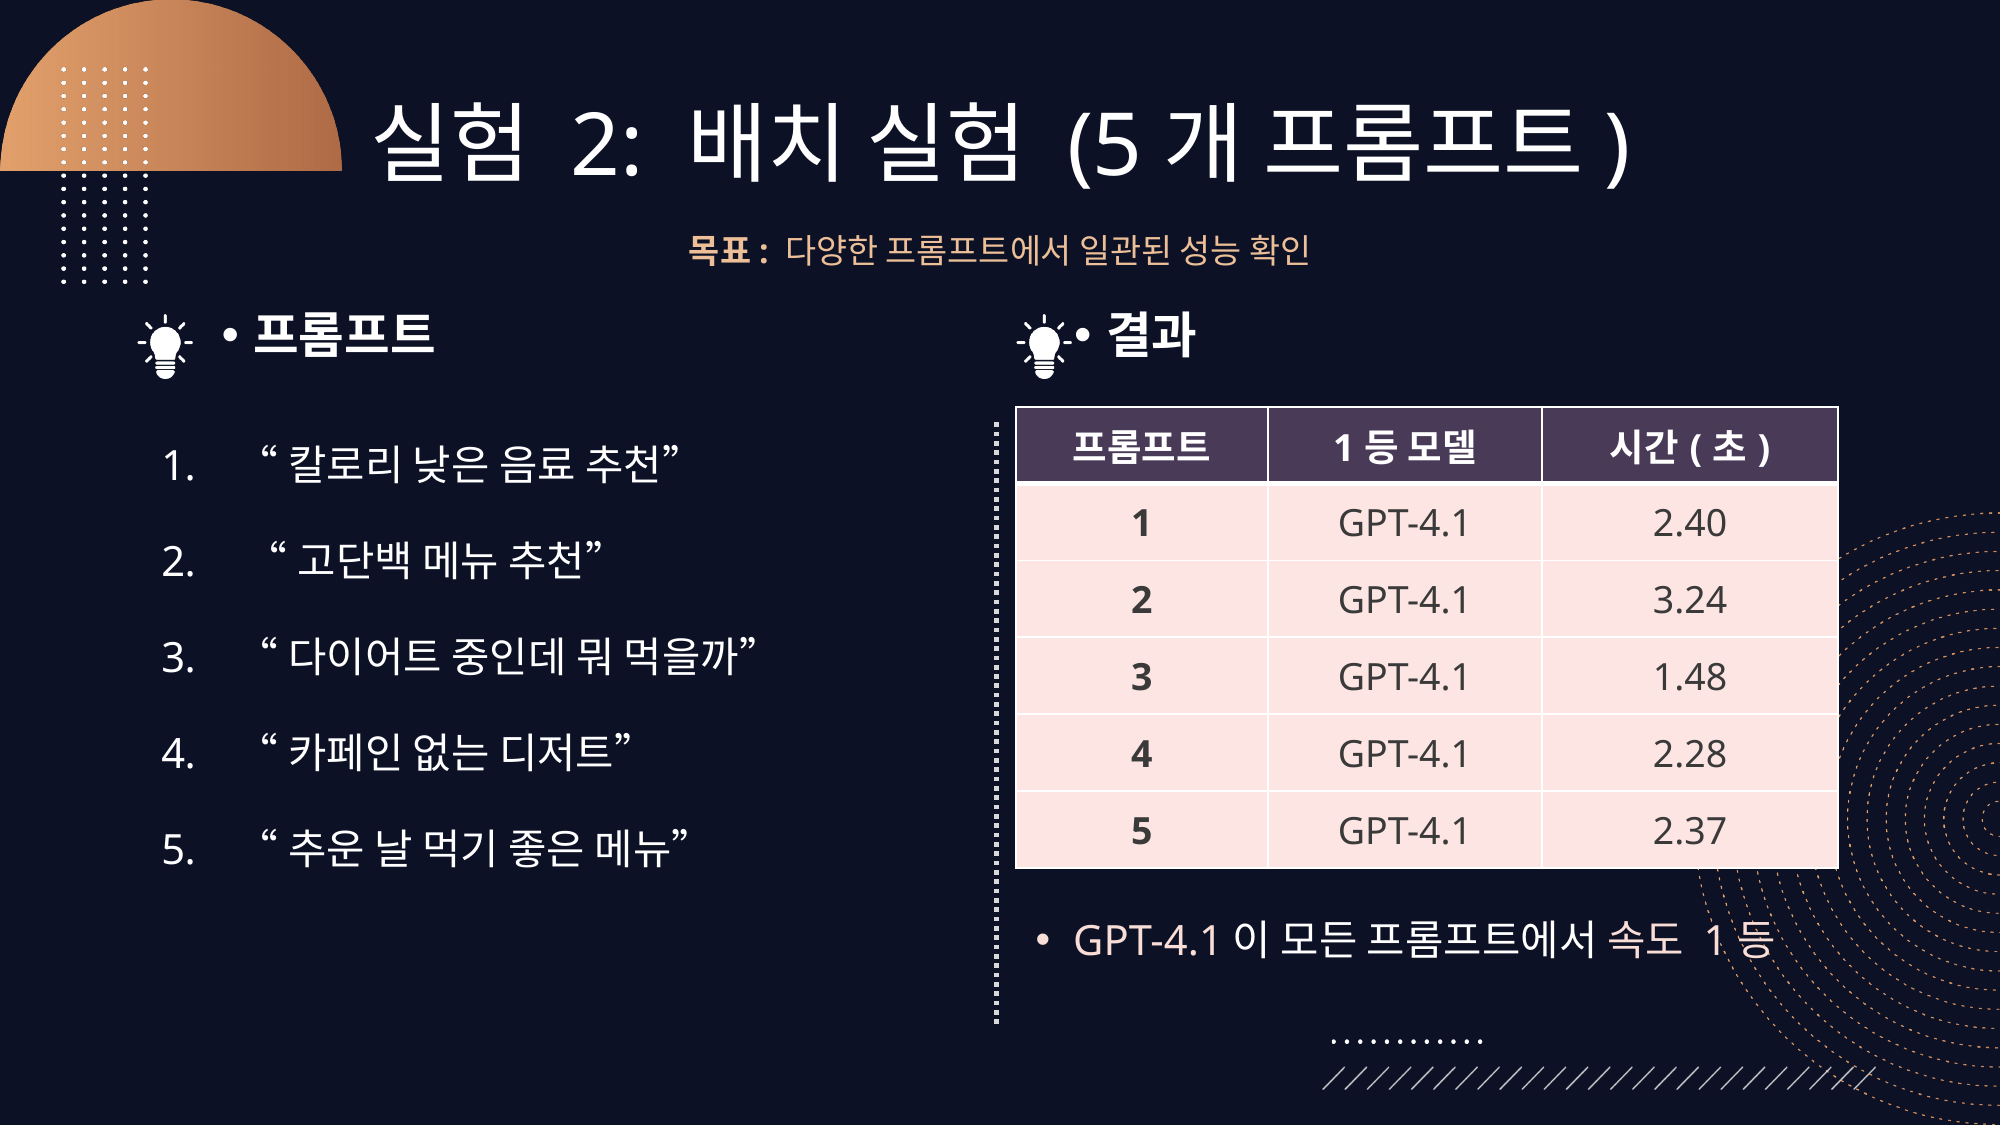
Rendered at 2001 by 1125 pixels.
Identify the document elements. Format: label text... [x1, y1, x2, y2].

text_box 목표: 다양한 프롬프트에서 일관된 성능 확인 [145, 226, 1856, 284]
picture [137, 314, 193, 379]
table_cell GPT-4.1 [1269, 638, 1541, 713]
table_cell 5 [1017, 792, 1267, 867]
text_box 프롬프트 [214, 303, 977, 376]
table_header 시간(초) [1543, 408, 1837, 481]
table_cell 1.48 [1543, 638, 1837, 713]
picture [1016, 314, 1072, 379]
table_header 1등 모델 [1269, 408, 1541, 481]
table_cell 2 [1017, 561, 1267, 636]
text_box GPT-4.1이 모든 프롬프트에서 속도 1등 [1028, 426, 1855, 997]
table_cell GPT-4.1 [1269, 486, 1541, 560]
table_cell GPT-4.1 [1269, 715, 1541, 790]
picture [1323, 512, 2000, 1125]
table_cell 4 [1017, 715, 1267, 790]
table_cell GPT-4.1 [1269, 792, 1541, 867]
table_cell 2.28 [1543, 715, 1837, 790]
table_cell 3.24 [1543, 561, 1837, 636]
table_cell 2.40 [1543, 486, 1837, 560]
list 결과 [1066, 302, 1864, 377]
table_cell 2.37 [1543, 792, 1837, 867]
title 실험 2: 배치 실험 (5개 프롬프트) [137, 83, 1864, 211]
picture [1332, 1040, 1484, 1050]
text_box “칼로리 낮은 음료 추천” “고단백 메뉴 추천” “다이어트 중인데 뭐 먹을까” “카페인 없는 디저트” “추운 날 먹기 좋은 메뉴” [153, 406, 977, 1027]
picture [0, 0, 342, 284]
table_cell 1 [1017, 486, 1267, 560]
table_header 프롬프트 [1017, 408, 1267, 481]
table_cell 3 [1017, 638, 1267, 713]
table_cell GPT-4.1 [1269, 561, 1541, 636]
